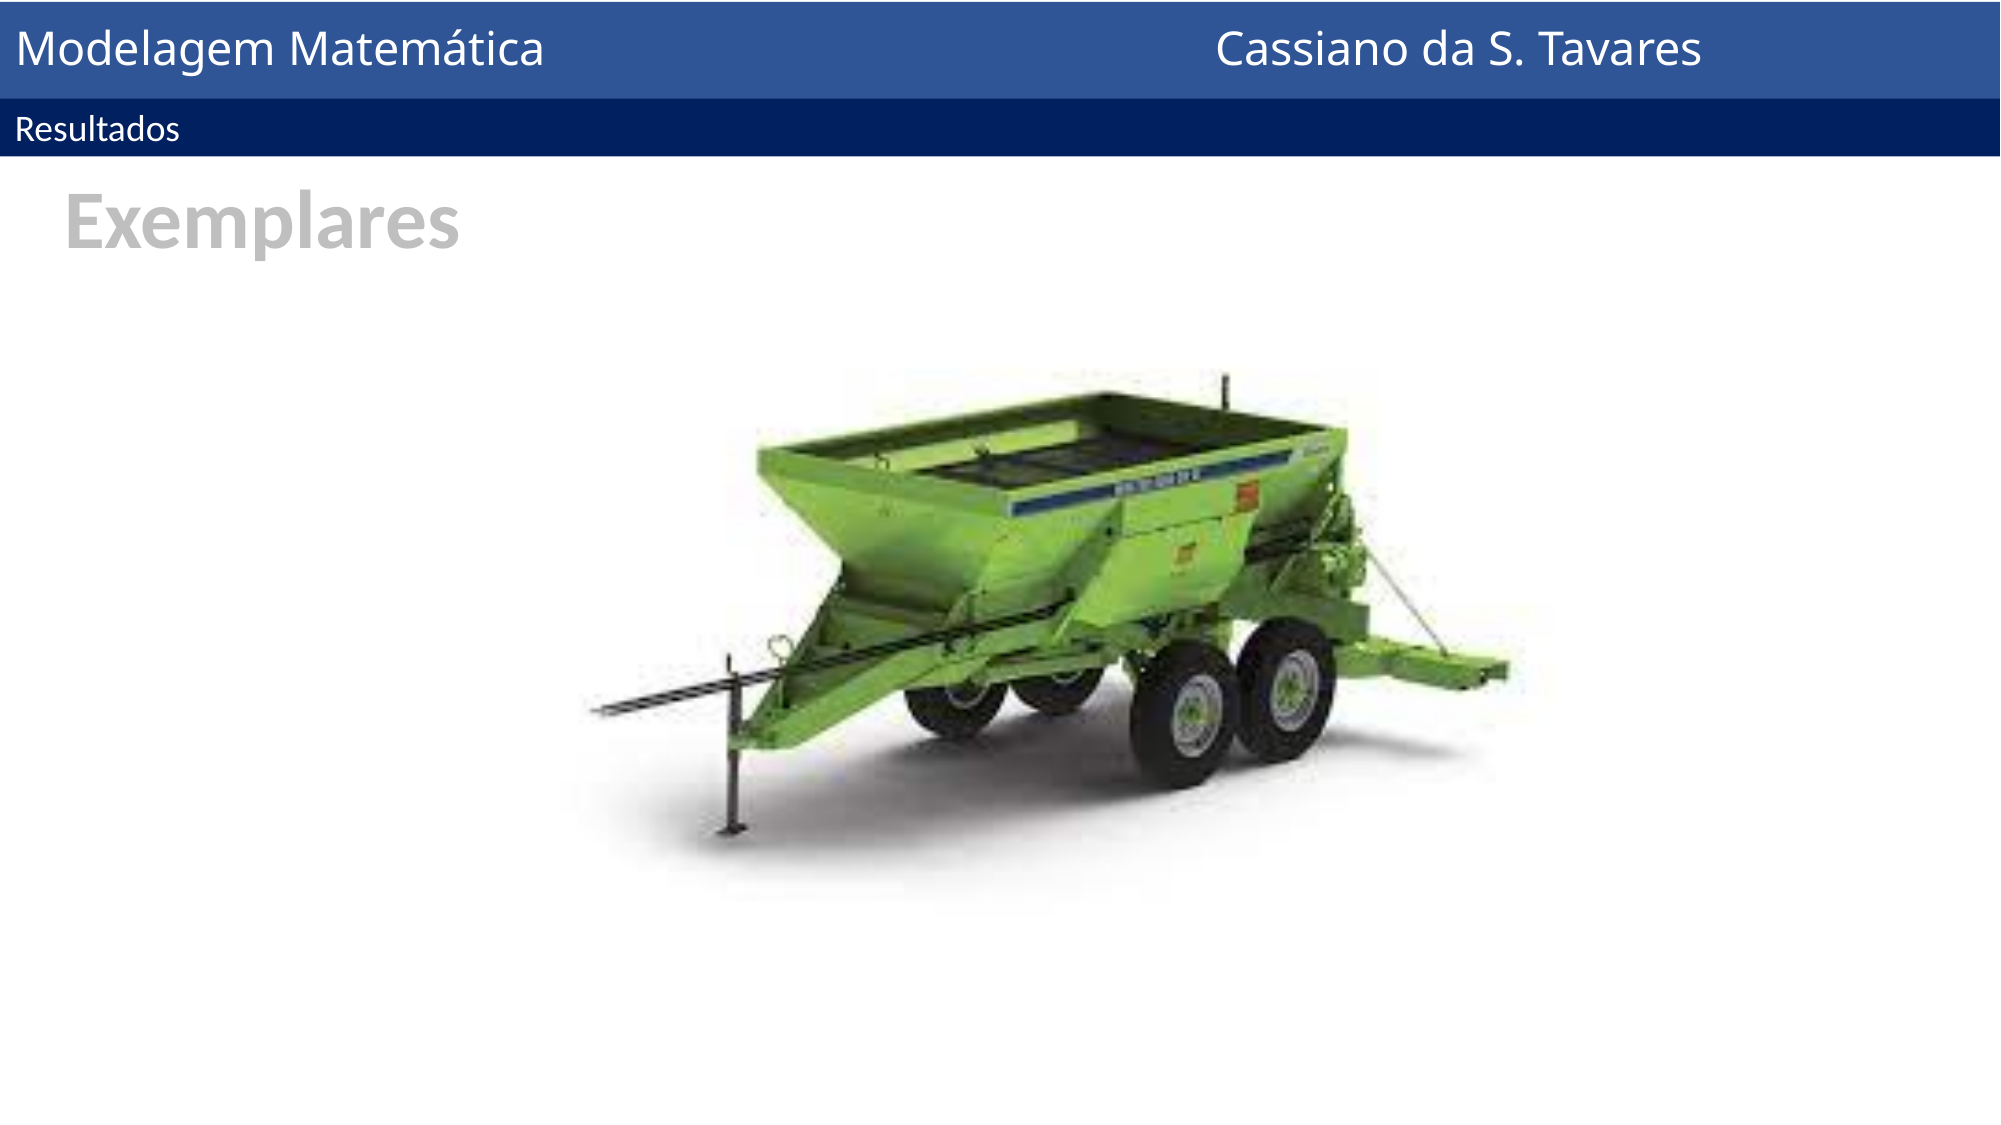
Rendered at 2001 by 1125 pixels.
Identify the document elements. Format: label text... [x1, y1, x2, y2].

picture [492, 311, 1626, 917]
text_box Exemplares [49, 157, 476, 273]
text_box Modelagem Matemática Cassiano da S. Tavares [0, 1, 2000, 99]
text_box Resultados [0, 99, 2000, 157]
